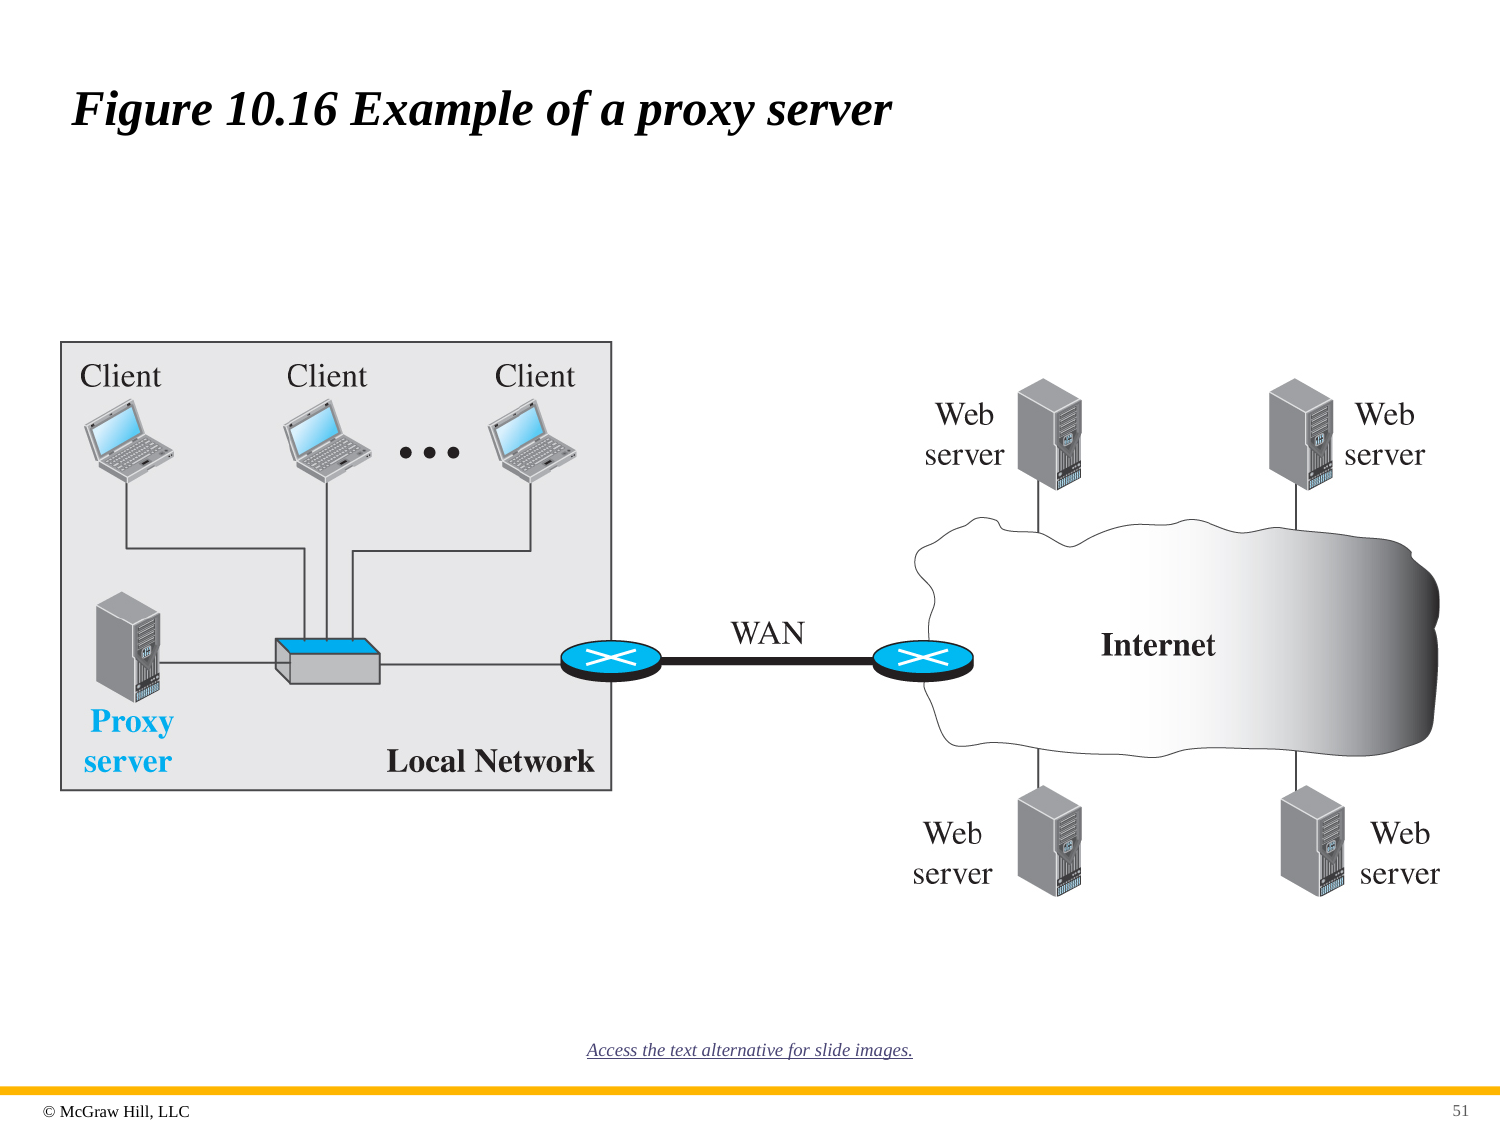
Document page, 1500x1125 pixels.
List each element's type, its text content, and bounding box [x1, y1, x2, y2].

slide_number 51 [1418, 1096, 1477, 1123]
title Figure 10.16 Example of a proxy server [56, 50, 1444, 162]
list Access the text alternative for slide images. [525, 1033, 975, 1066]
picture [60, 341, 1440, 897]
